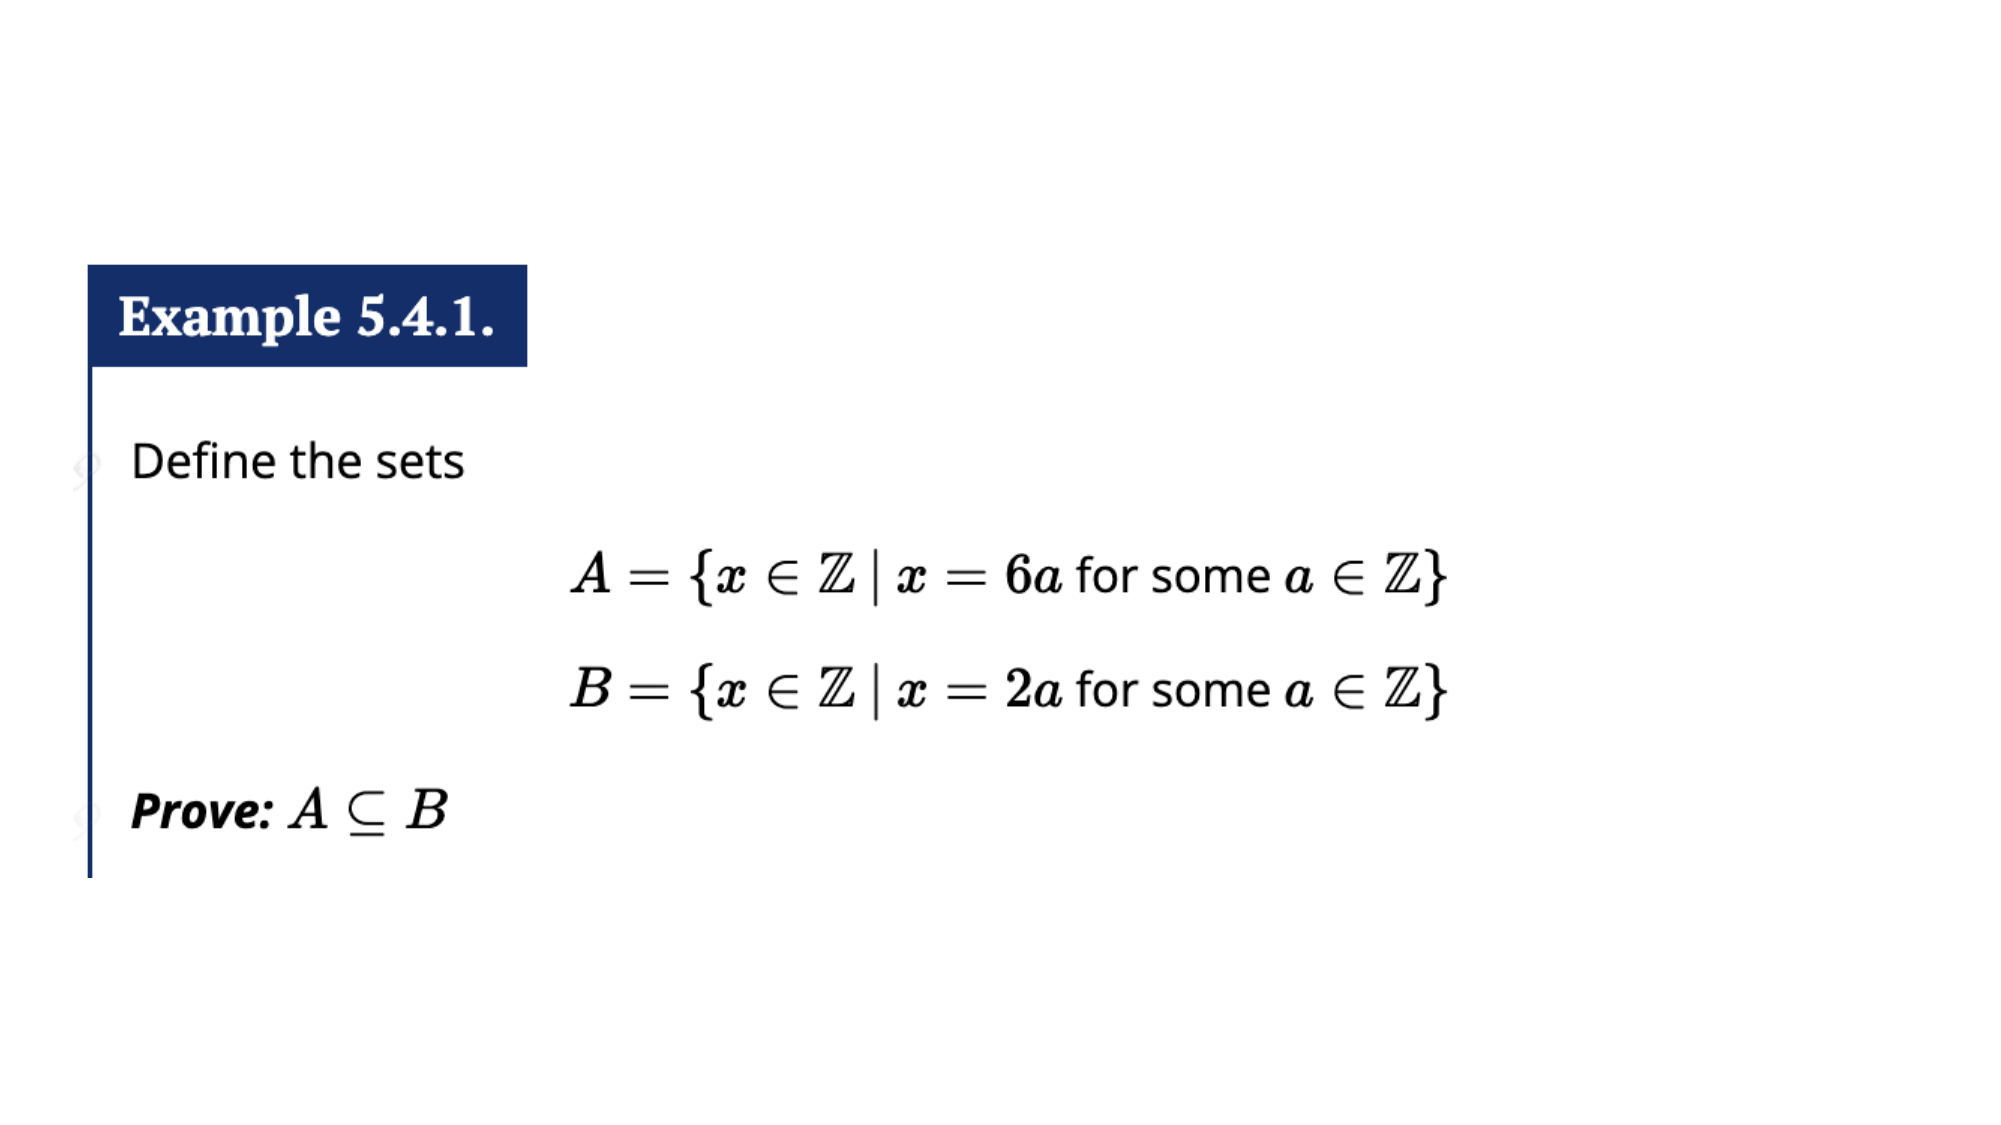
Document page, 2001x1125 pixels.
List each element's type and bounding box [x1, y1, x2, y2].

picture [72, 247, 1928, 878]
